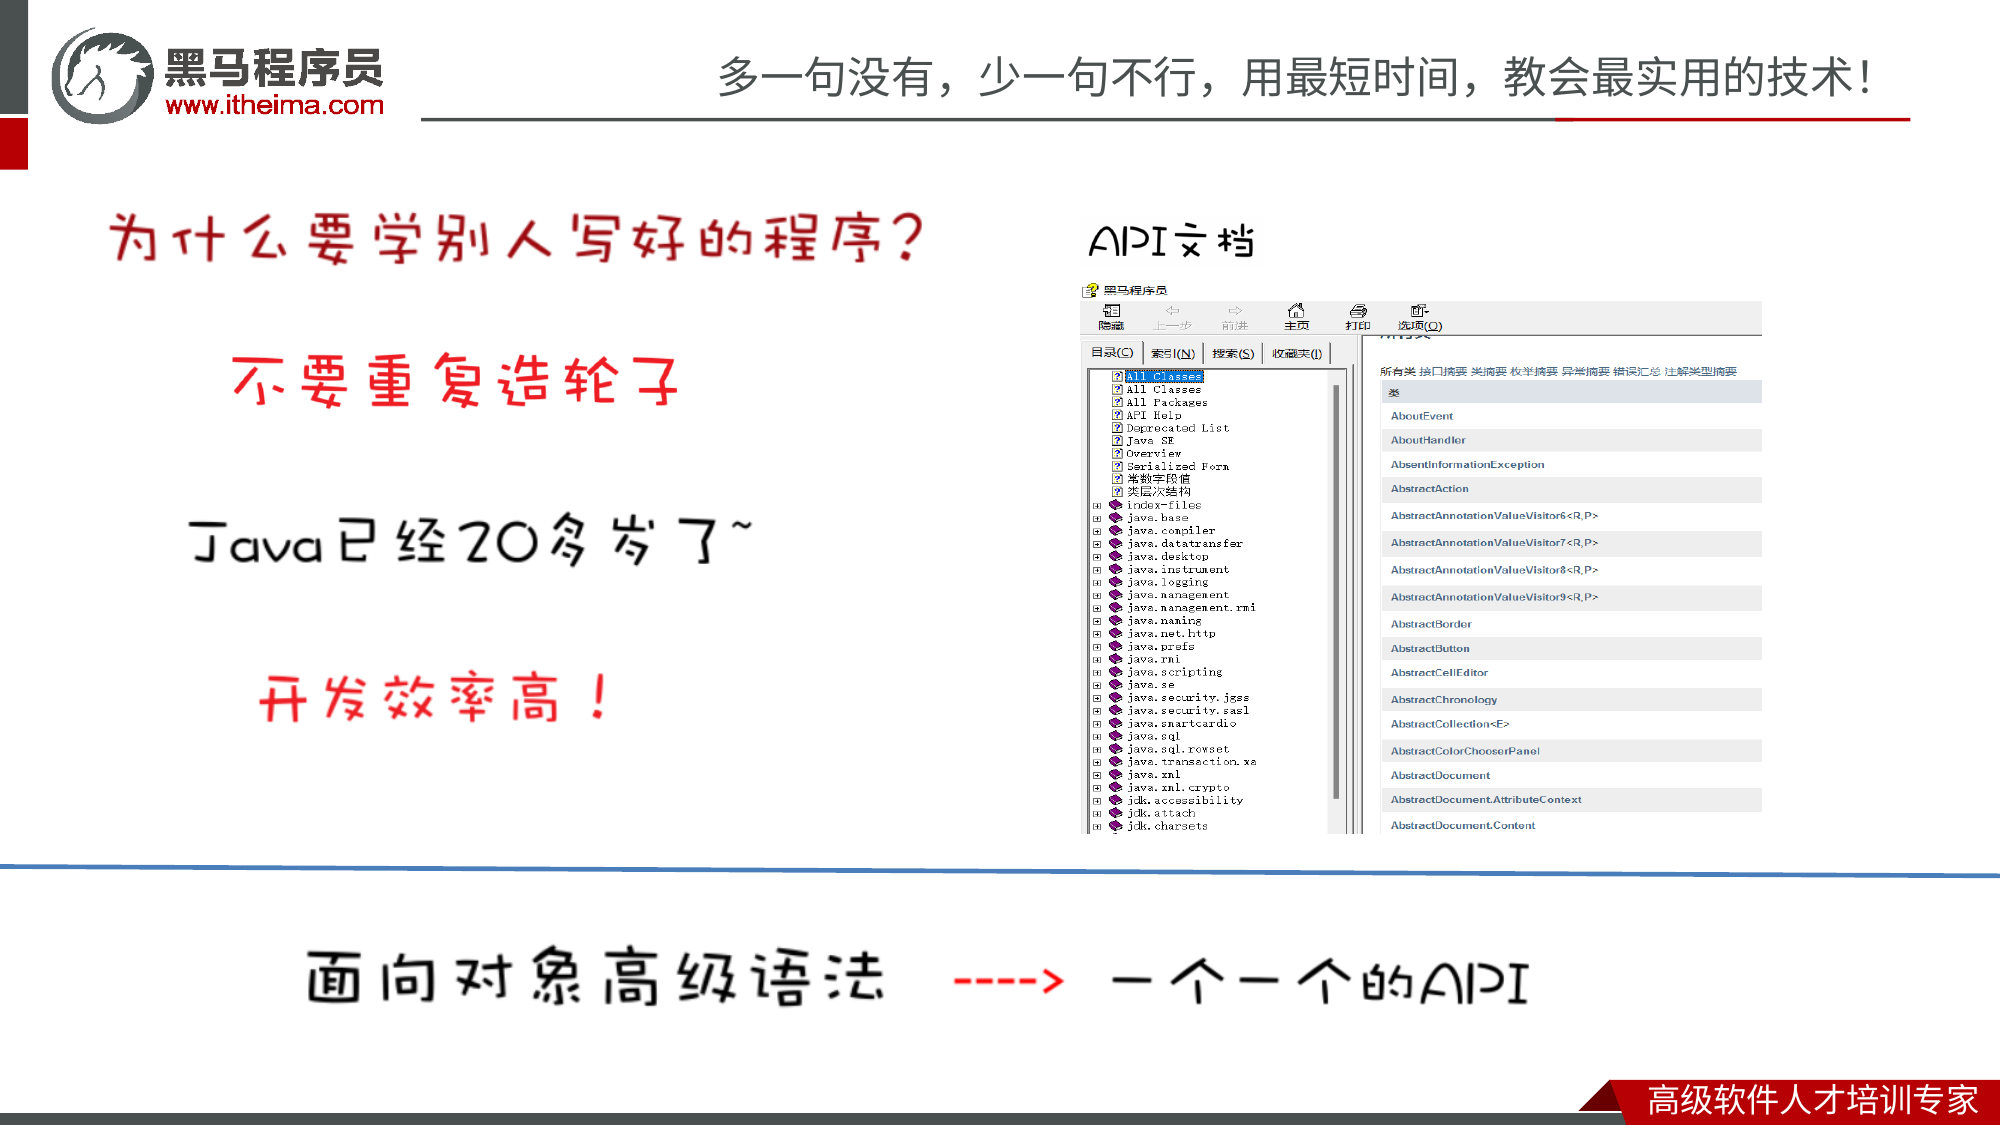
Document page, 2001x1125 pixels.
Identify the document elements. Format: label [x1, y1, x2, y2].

picture [212, 335, 705, 422]
picture [50, 26, 384, 125]
picture [226, 651, 649, 738]
picture [166, 497, 810, 582]
picture [1080, 942, 1583, 1013]
picture [1074, 213, 1263, 268]
picture [77, 197, 950, 270]
picture [1080, 280, 1762, 834]
picture [270, 930, 1076, 1013]
text_box [0, 866, 2000, 877]
